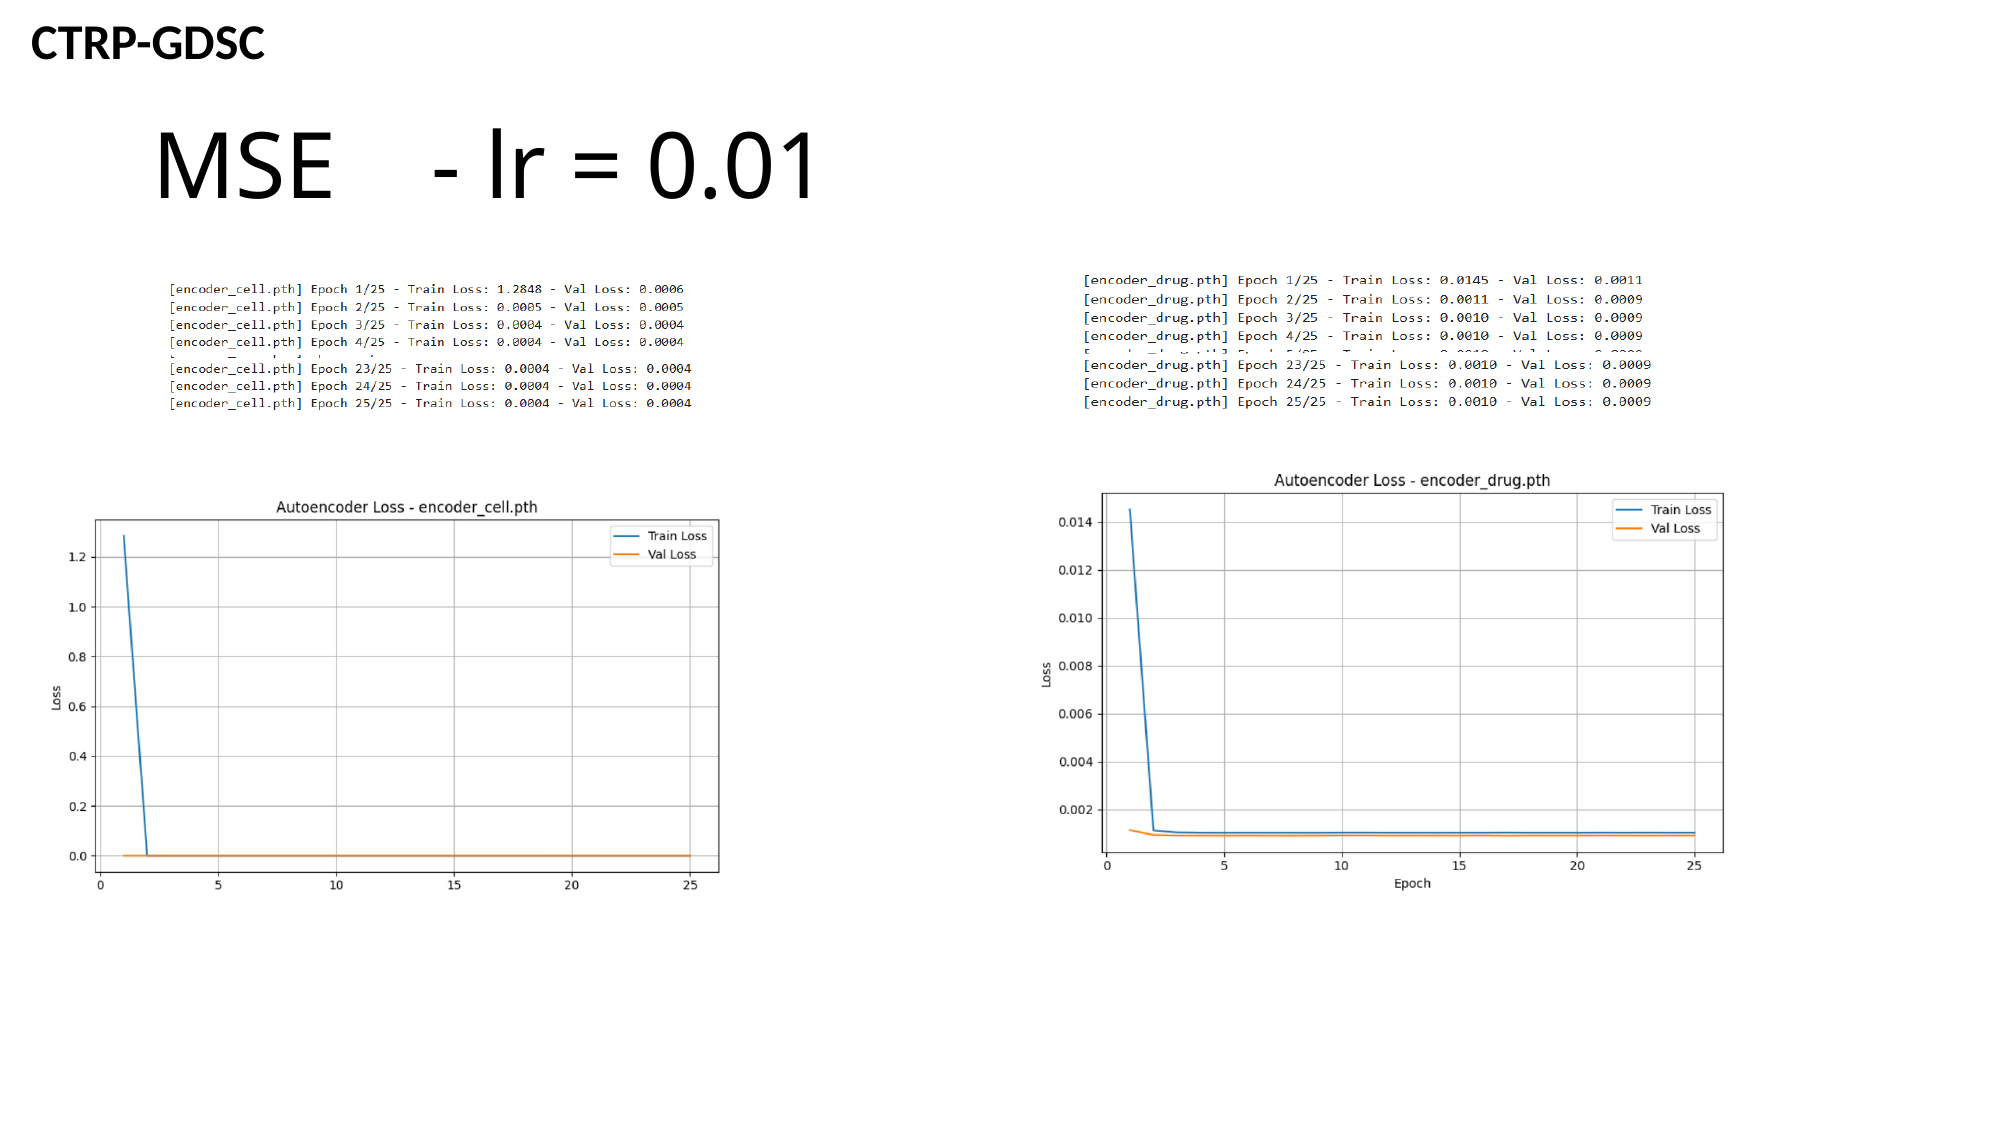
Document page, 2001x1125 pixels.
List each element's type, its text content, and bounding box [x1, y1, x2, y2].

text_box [1081, 270, 1660, 416]
title MSE - lr = 0.01 [137, 59, 1863, 278]
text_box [166, 278, 697, 416]
picture [1035, 474, 1730, 894]
text_box CTRP-GDSC [16, 2, 281, 77]
picture [46, 492, 726, 894]
